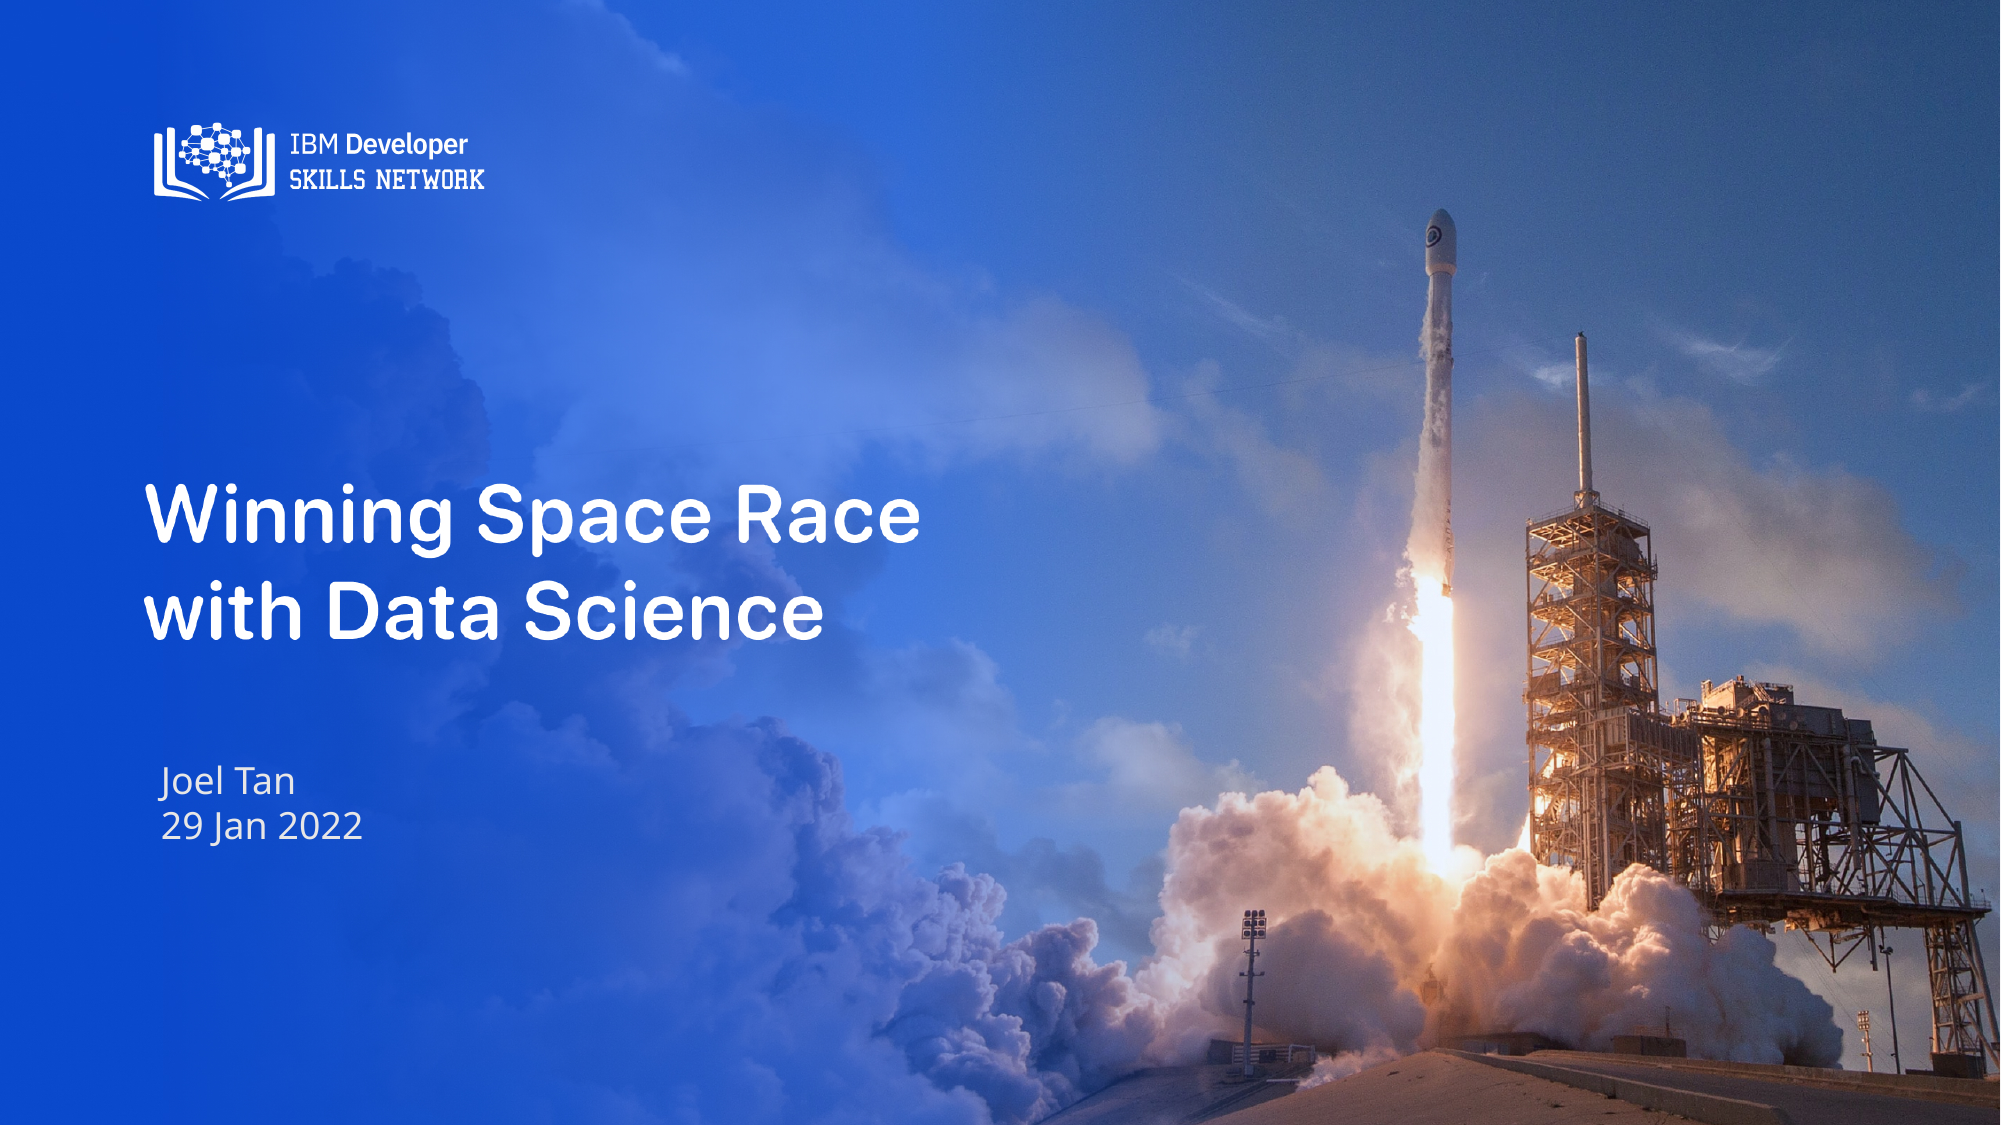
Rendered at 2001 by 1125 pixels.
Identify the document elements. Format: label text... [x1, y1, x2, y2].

picture [0, 0, 2001, 1125]
text_box Joel Tan 29 Jan 2022 [145, 749, 559, 855]
